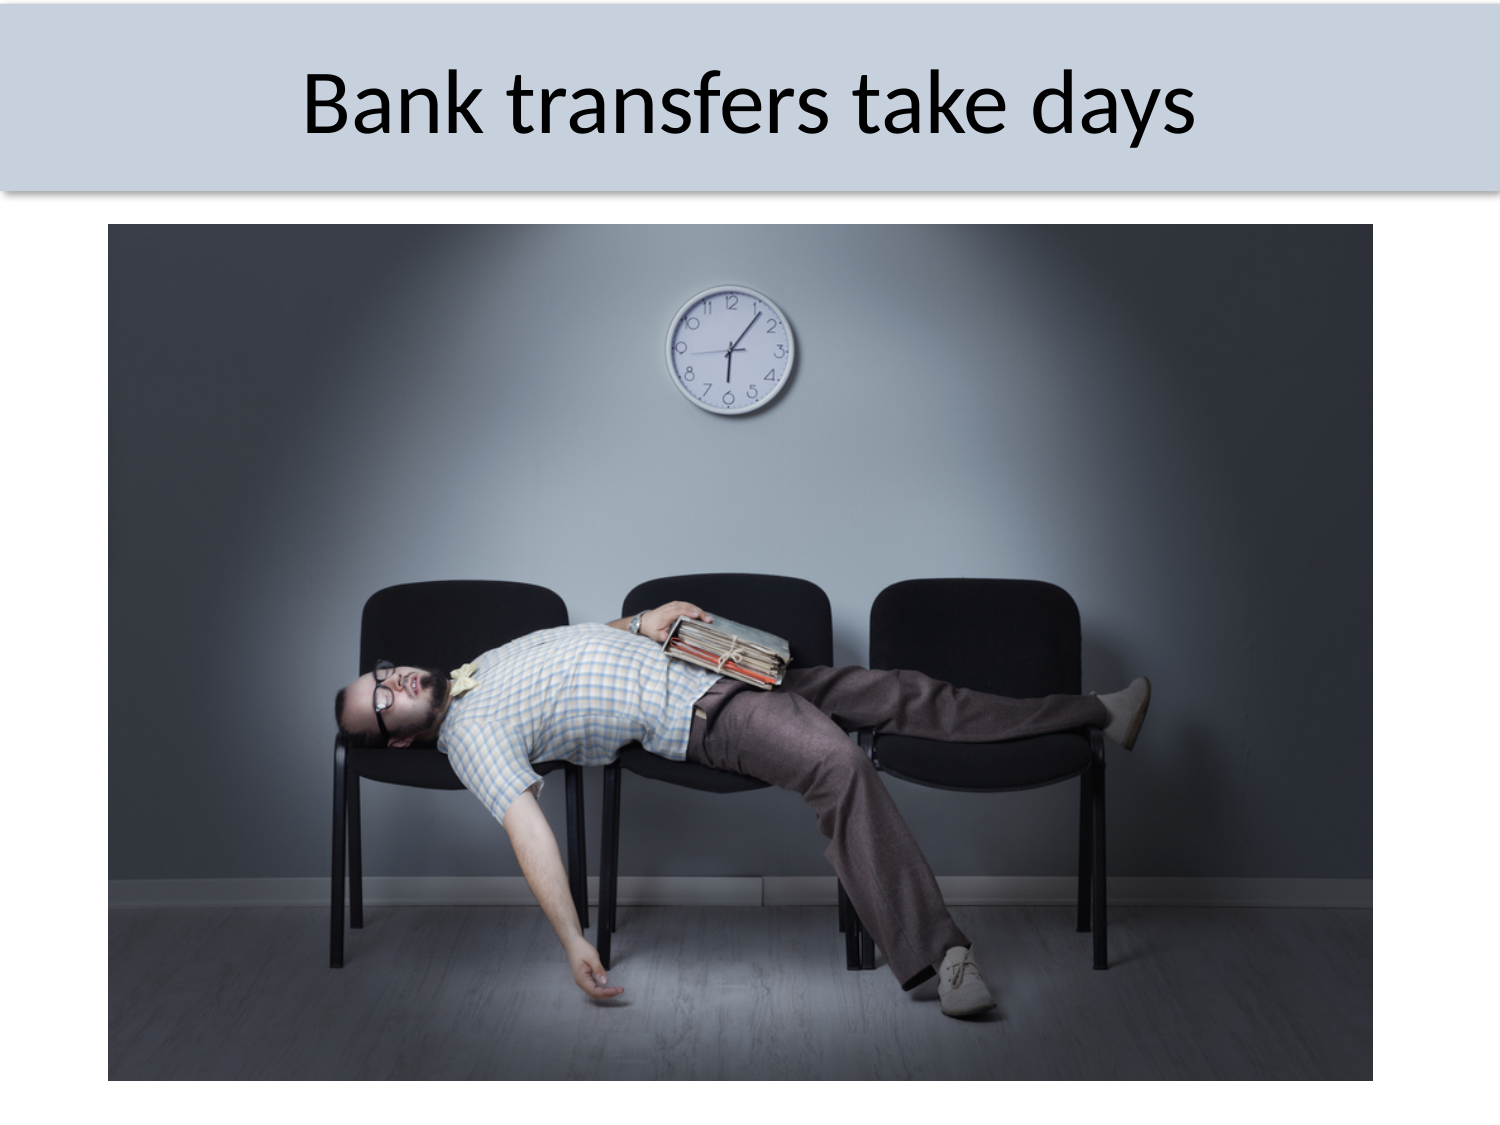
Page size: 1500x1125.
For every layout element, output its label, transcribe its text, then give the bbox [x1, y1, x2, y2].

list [0, 224, 1482, 1081]
title Bank transfers take days [0, 3, 1500, 192]
